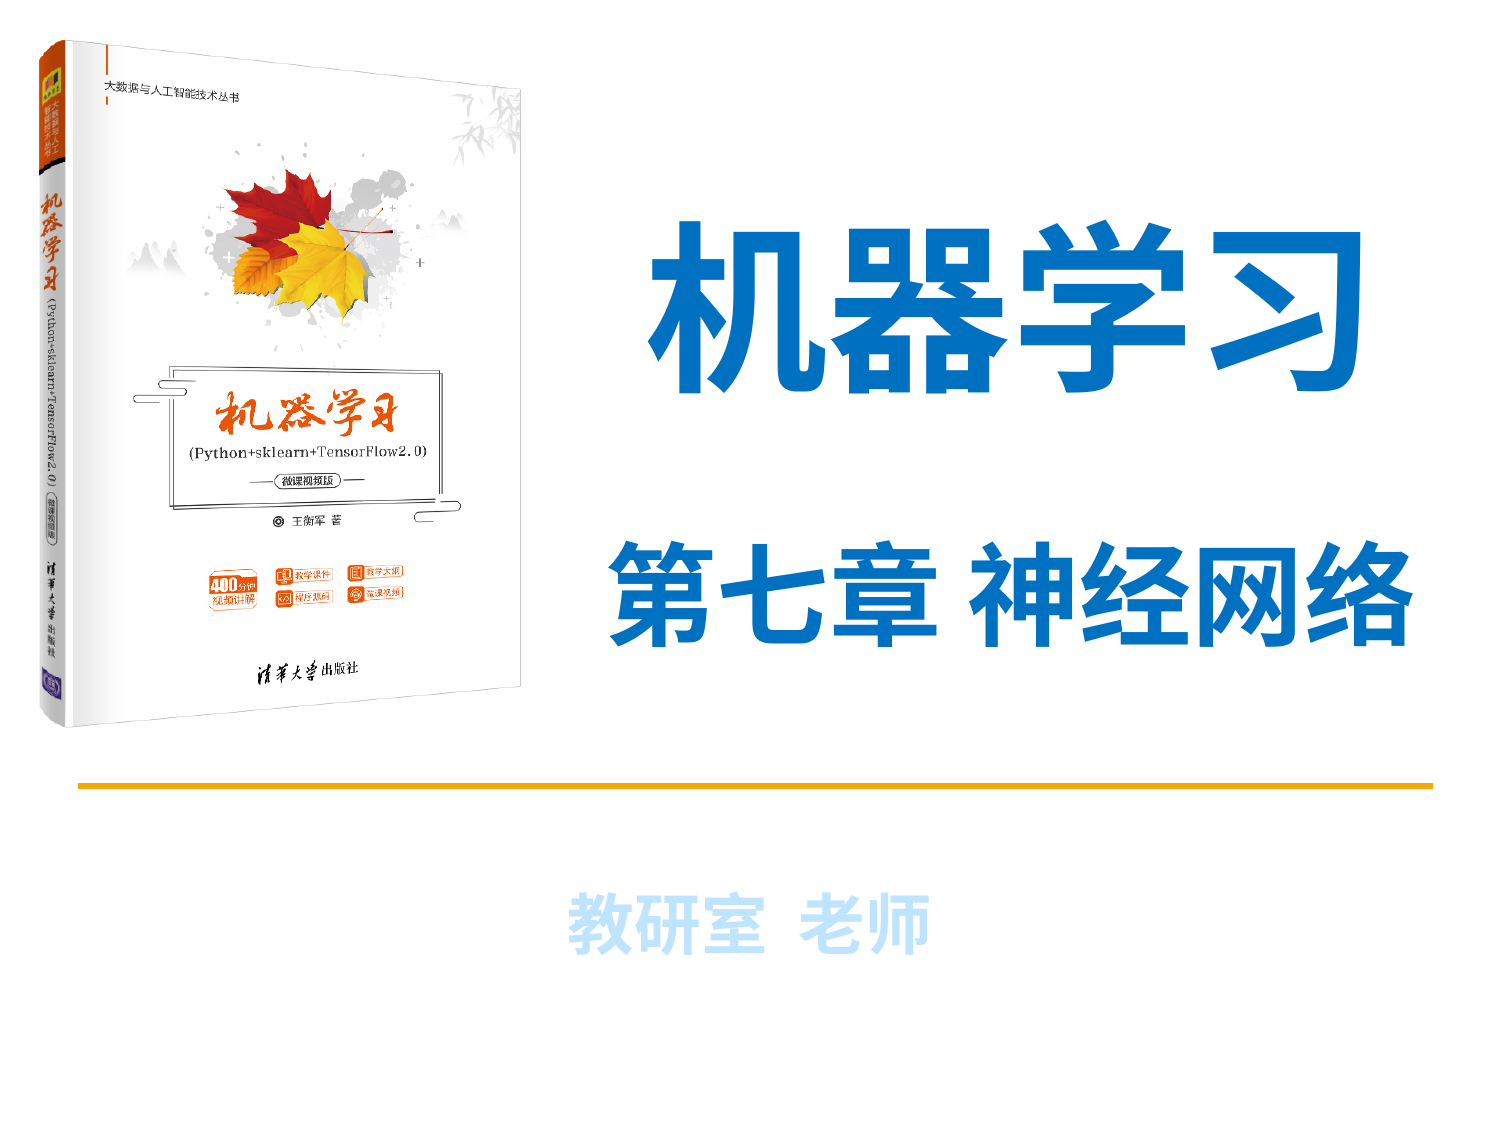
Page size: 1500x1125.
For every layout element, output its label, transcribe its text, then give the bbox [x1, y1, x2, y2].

text_box 教研室 老师 [272, 872, 1228, 973]
picture [36, 40, 526, 728]
text_box 第七章 神经网络 [533, 515, 1489, 670]
text_box 机器学习 [533, 184, 1490, 424]
